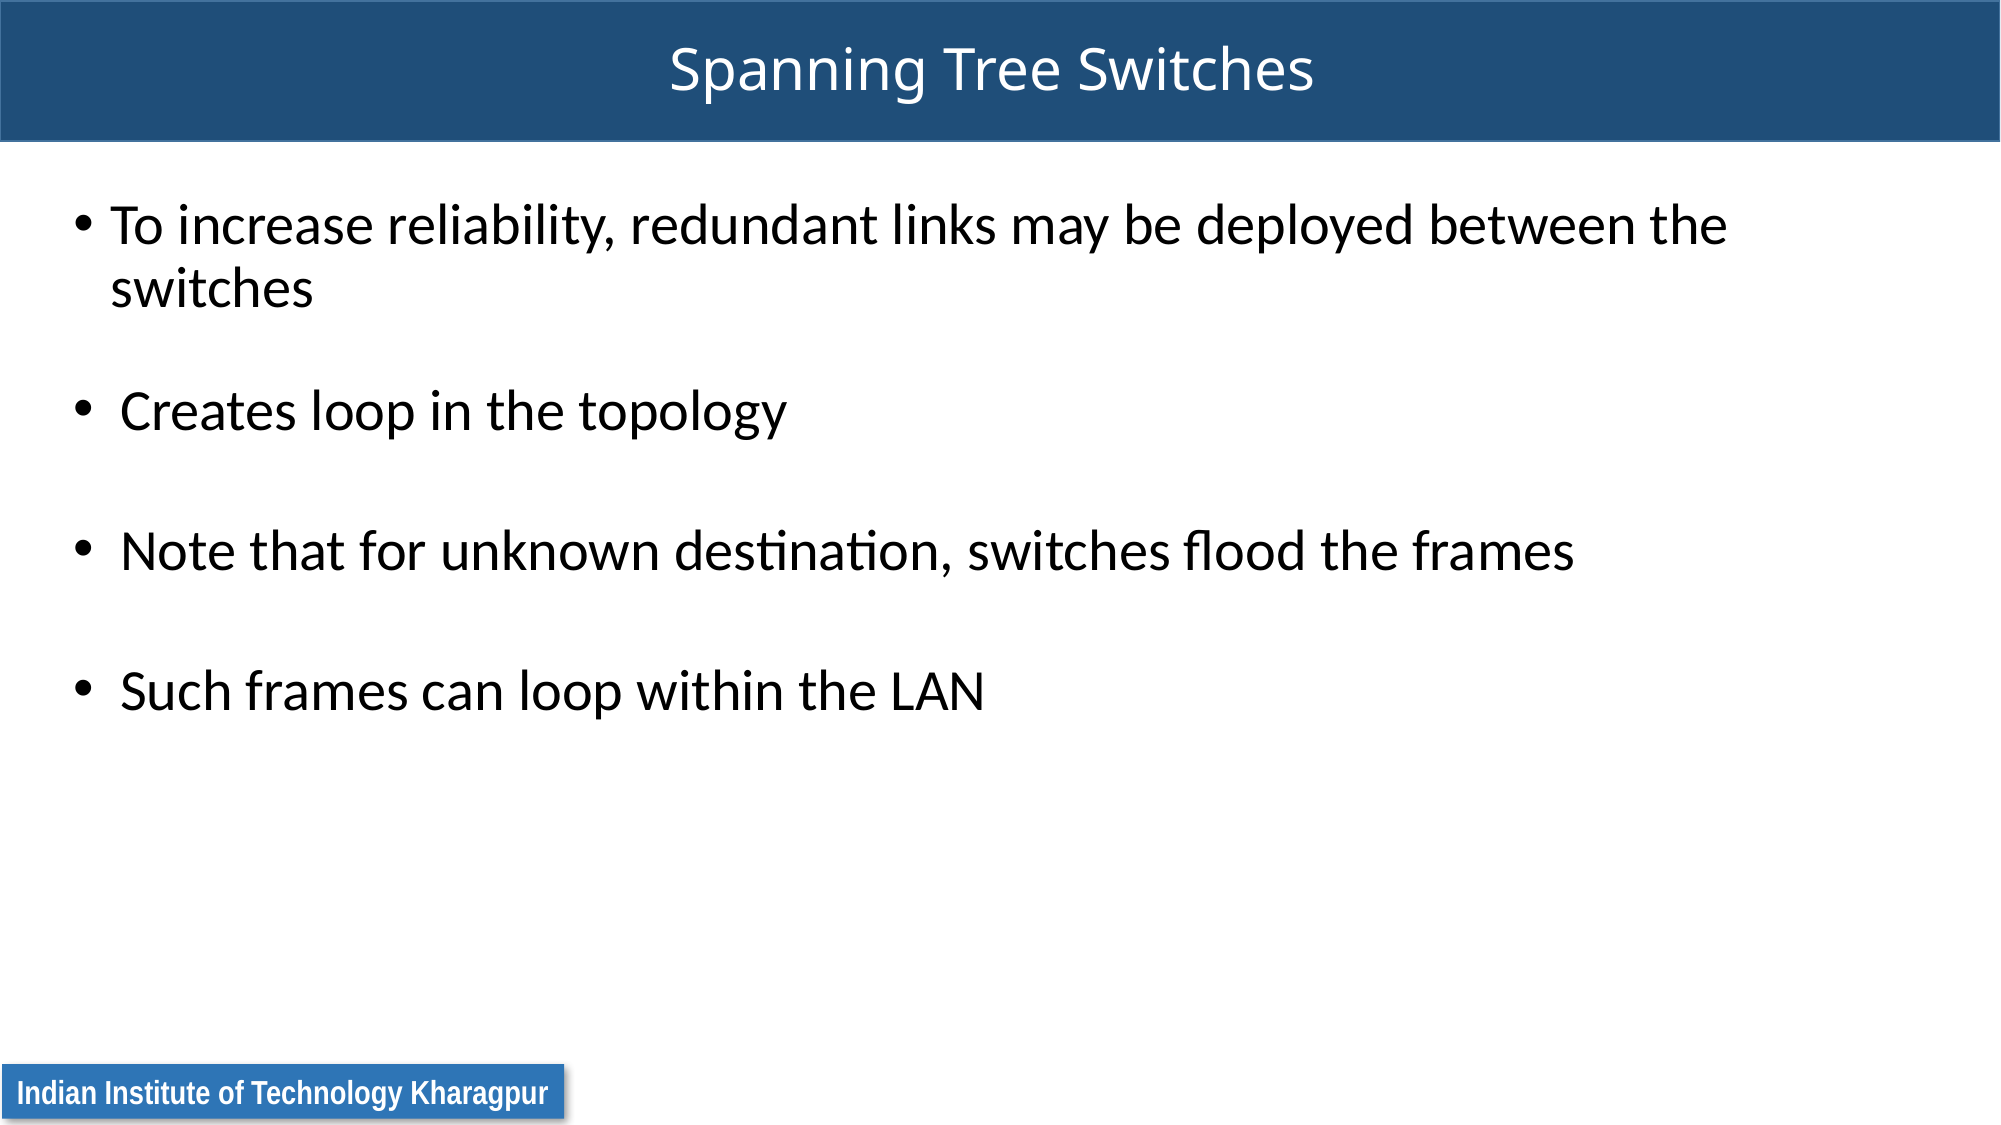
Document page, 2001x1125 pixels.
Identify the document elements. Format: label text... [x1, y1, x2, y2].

text_box Creates loop in the topology Note that for unknown destination, switches flood the frames Such frames can loop within the LAN [58, 365, 1813, 730]
title Spanning Tree Switches [0, 1, 2000, 141]
list To increase reliability, redundant links may be deployed between the switches [58, 186, 1954, 1065]
